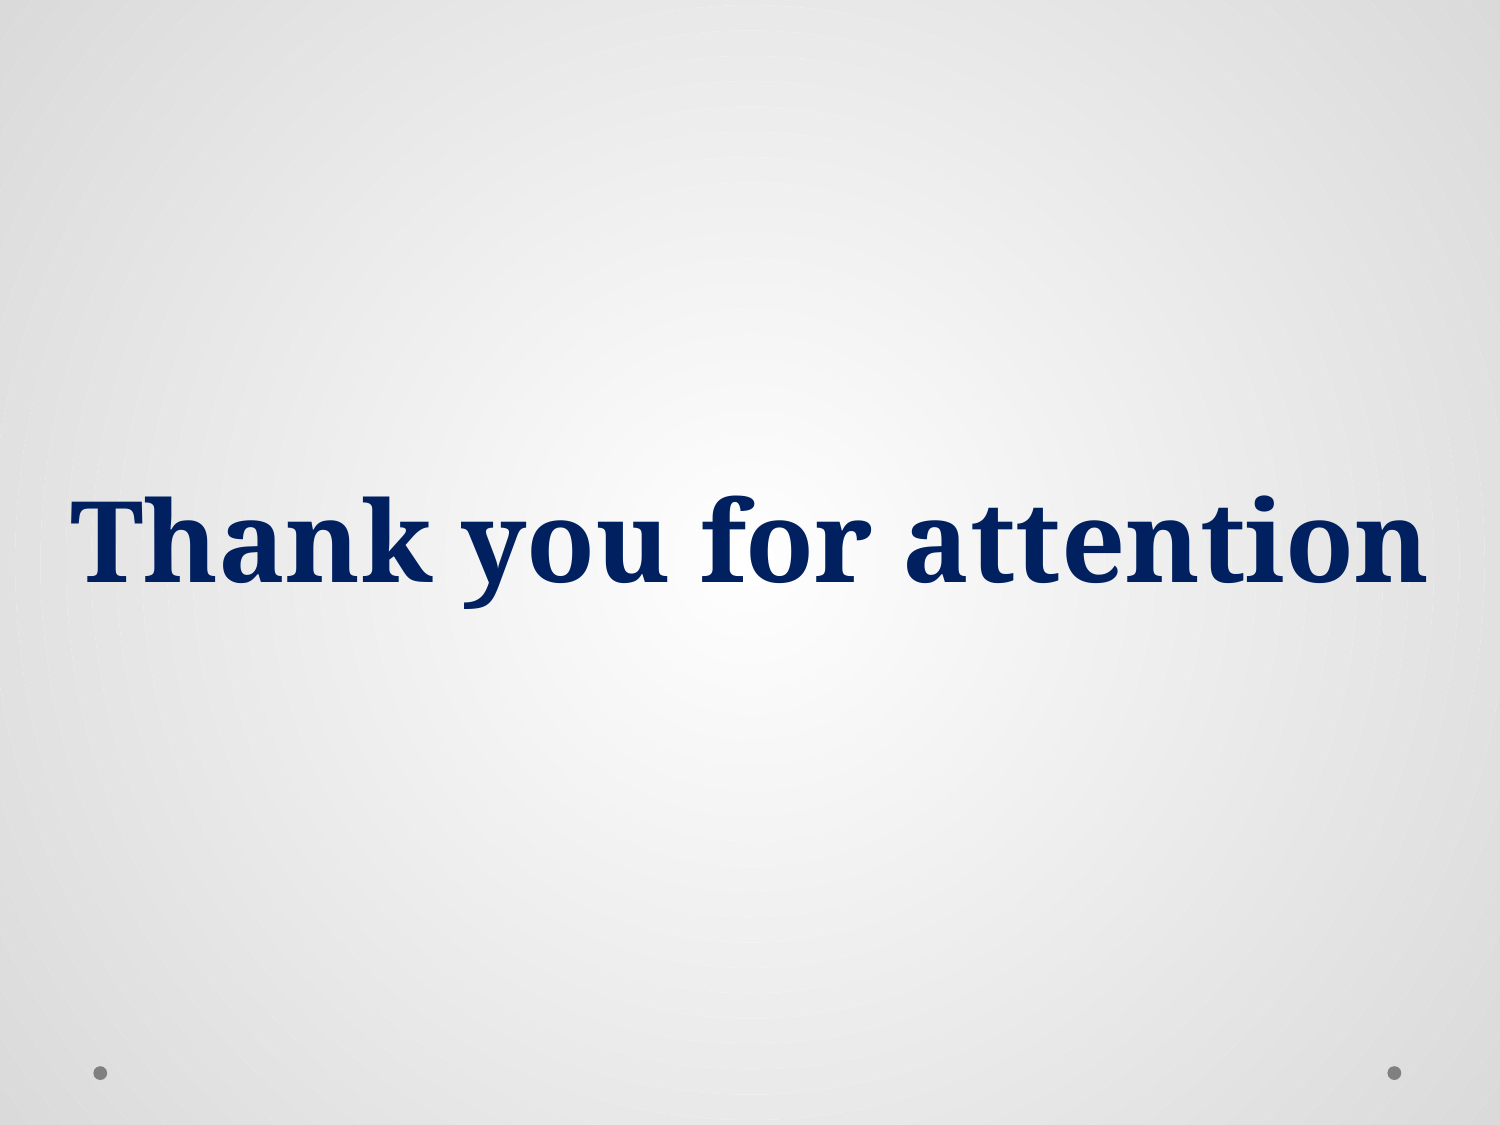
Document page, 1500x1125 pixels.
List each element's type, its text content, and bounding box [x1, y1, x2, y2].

text_box Thank you for attention [12, 449, 1488, 613]
